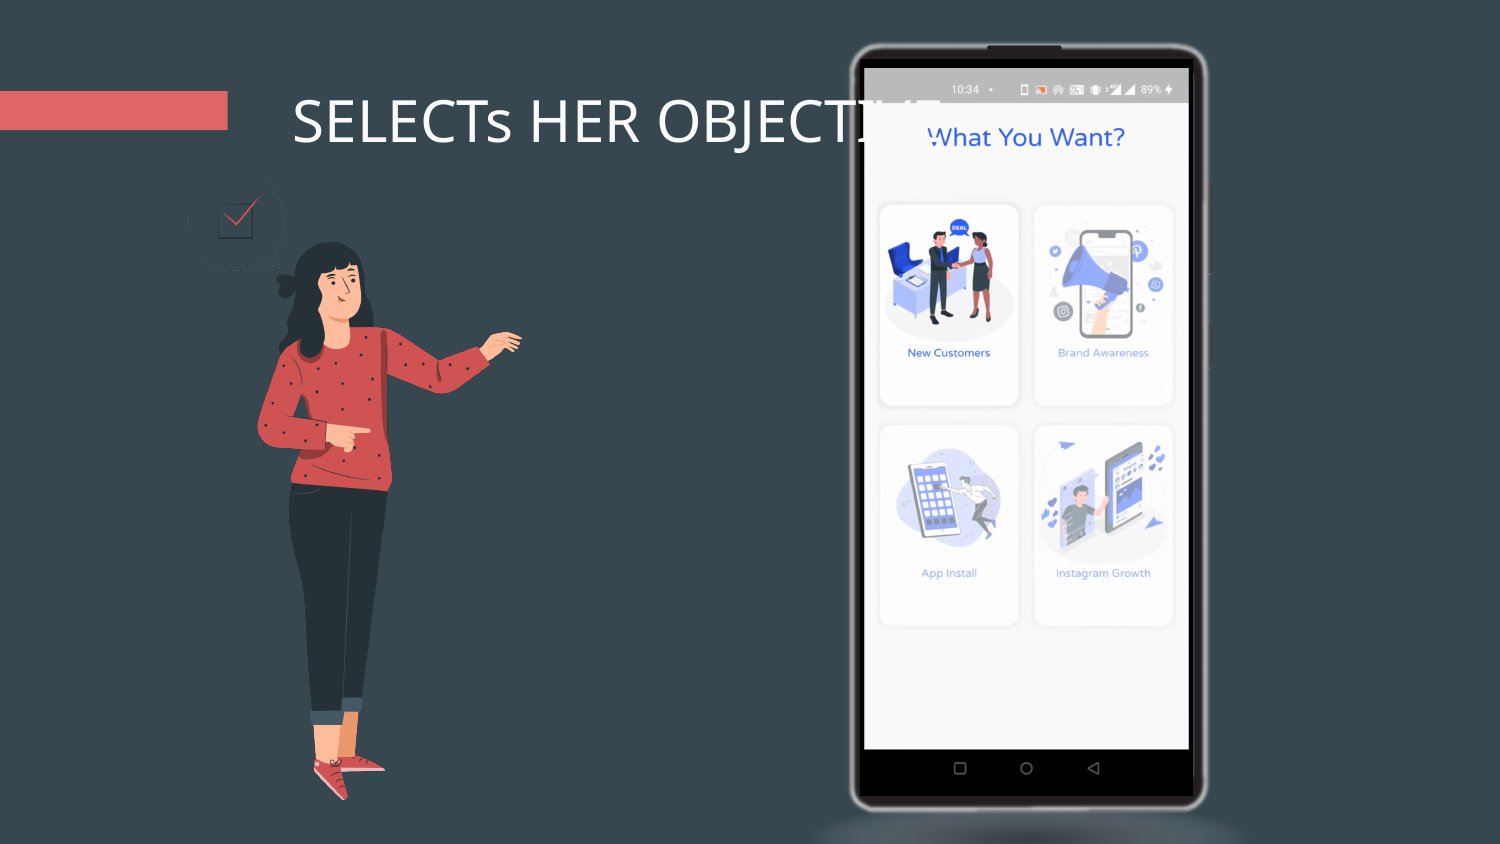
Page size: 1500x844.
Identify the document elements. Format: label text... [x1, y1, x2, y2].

picture [130, 0, 1500, 844]
title SELECTs HER OBJECTIVE [155, 59, 498, 111]
